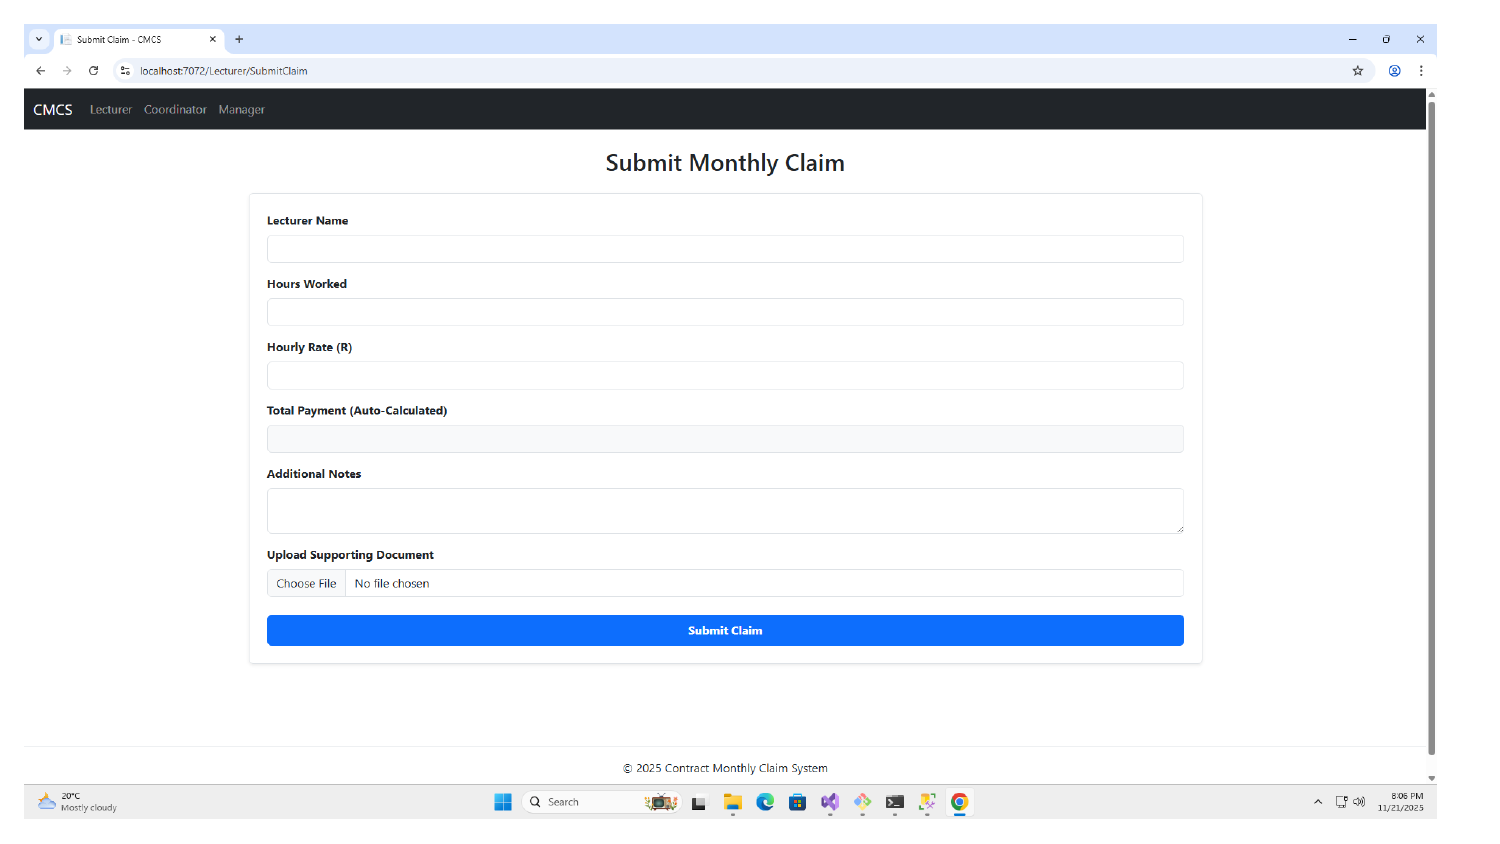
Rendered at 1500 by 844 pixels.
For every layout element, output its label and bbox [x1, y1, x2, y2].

picture [24, 24, 1437, 819]
